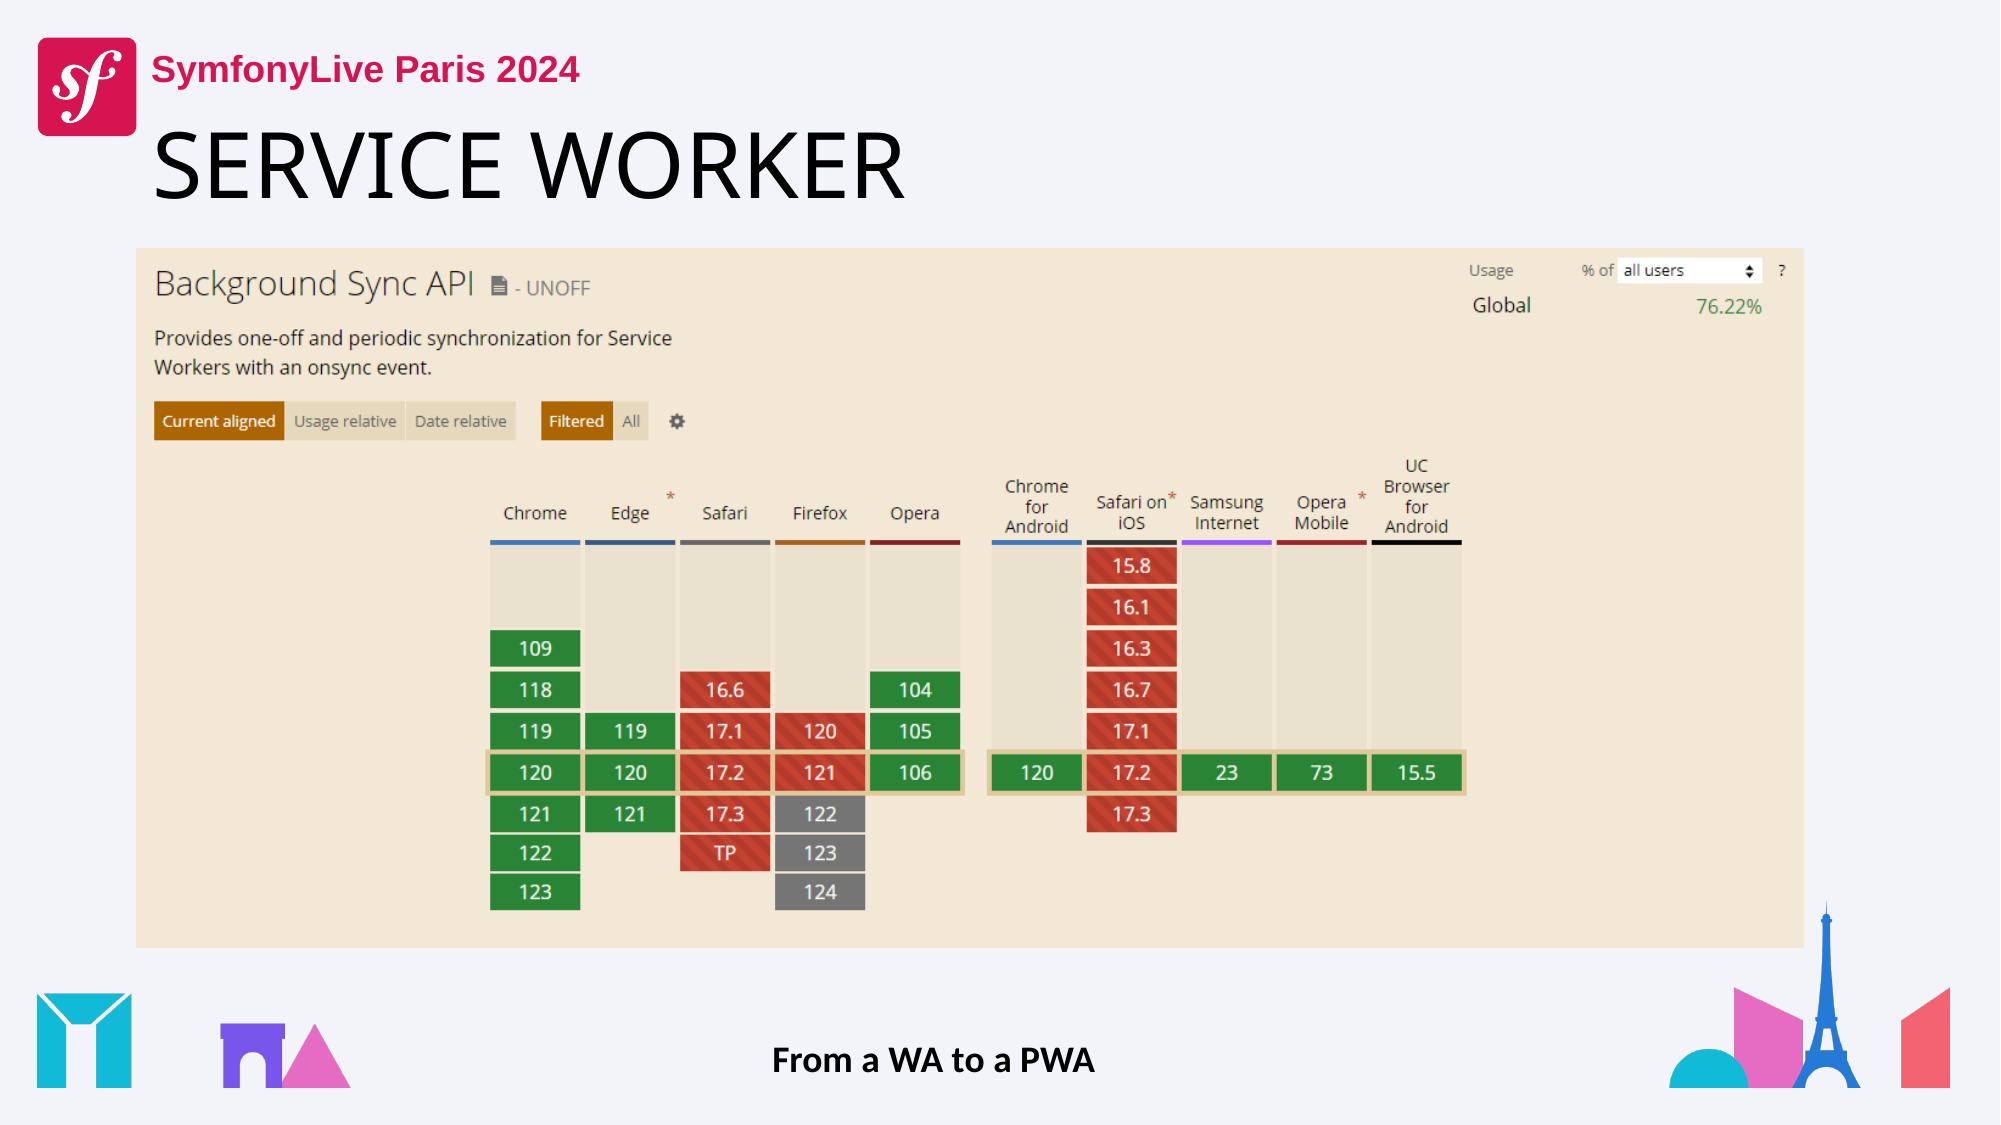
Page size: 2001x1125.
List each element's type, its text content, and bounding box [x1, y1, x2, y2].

picture [37, 248, 1950, 1088]
title SERVICE WORKER [137, 59, 1720, 248]
